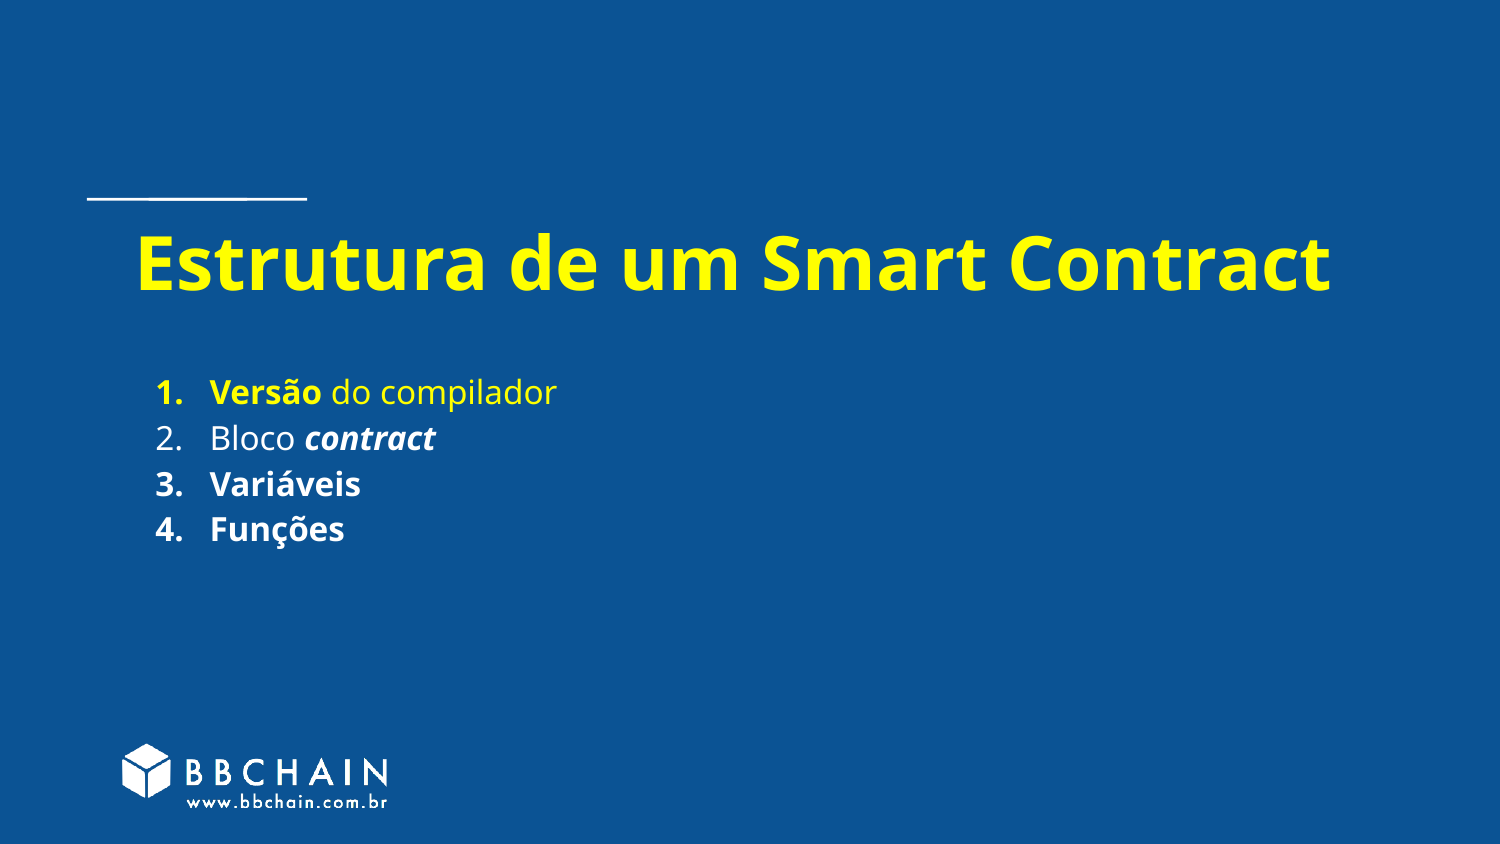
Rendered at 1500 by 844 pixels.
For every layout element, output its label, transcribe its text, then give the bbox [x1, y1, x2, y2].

picture [122, 743, 387, 808]
title Estrutura de um Smart Contract Versão do compilador Bloco contract Variáveis Funções [119, 199, 1381, 741]
